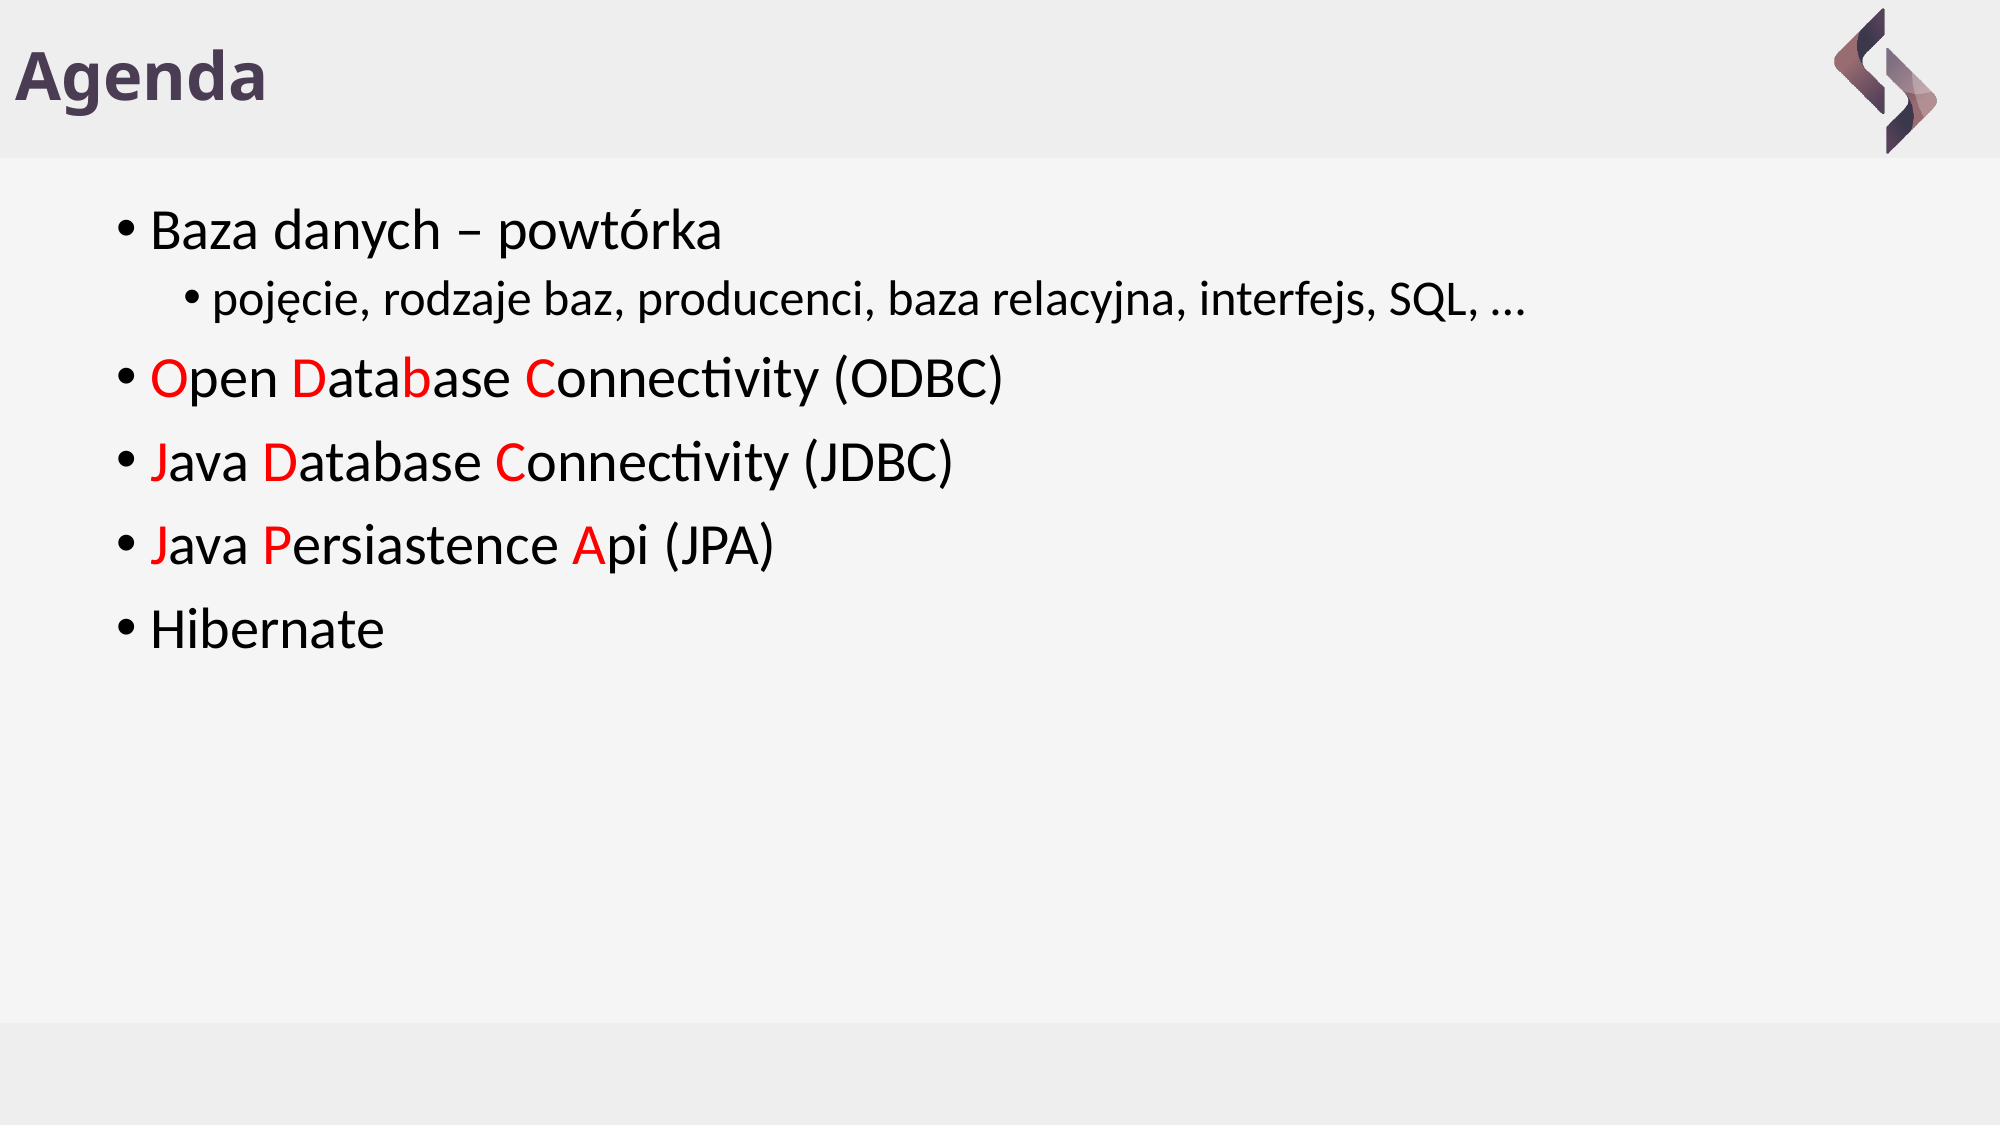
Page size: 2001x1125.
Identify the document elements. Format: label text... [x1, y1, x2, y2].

picture [1787, 0, 2001, 166]
list Baza danych – powtórka pojęcie, rodzaje baz, producenci, baza relacyjna, interfejs, SQL, … Open Database Connectivity (ODBC) Java Database Connectivity (JDBC) Java Persiastence Api (JPA) Hibernate [43, 184, 1709, 1125]
title Agenda [0, 0, 1788, 158]
